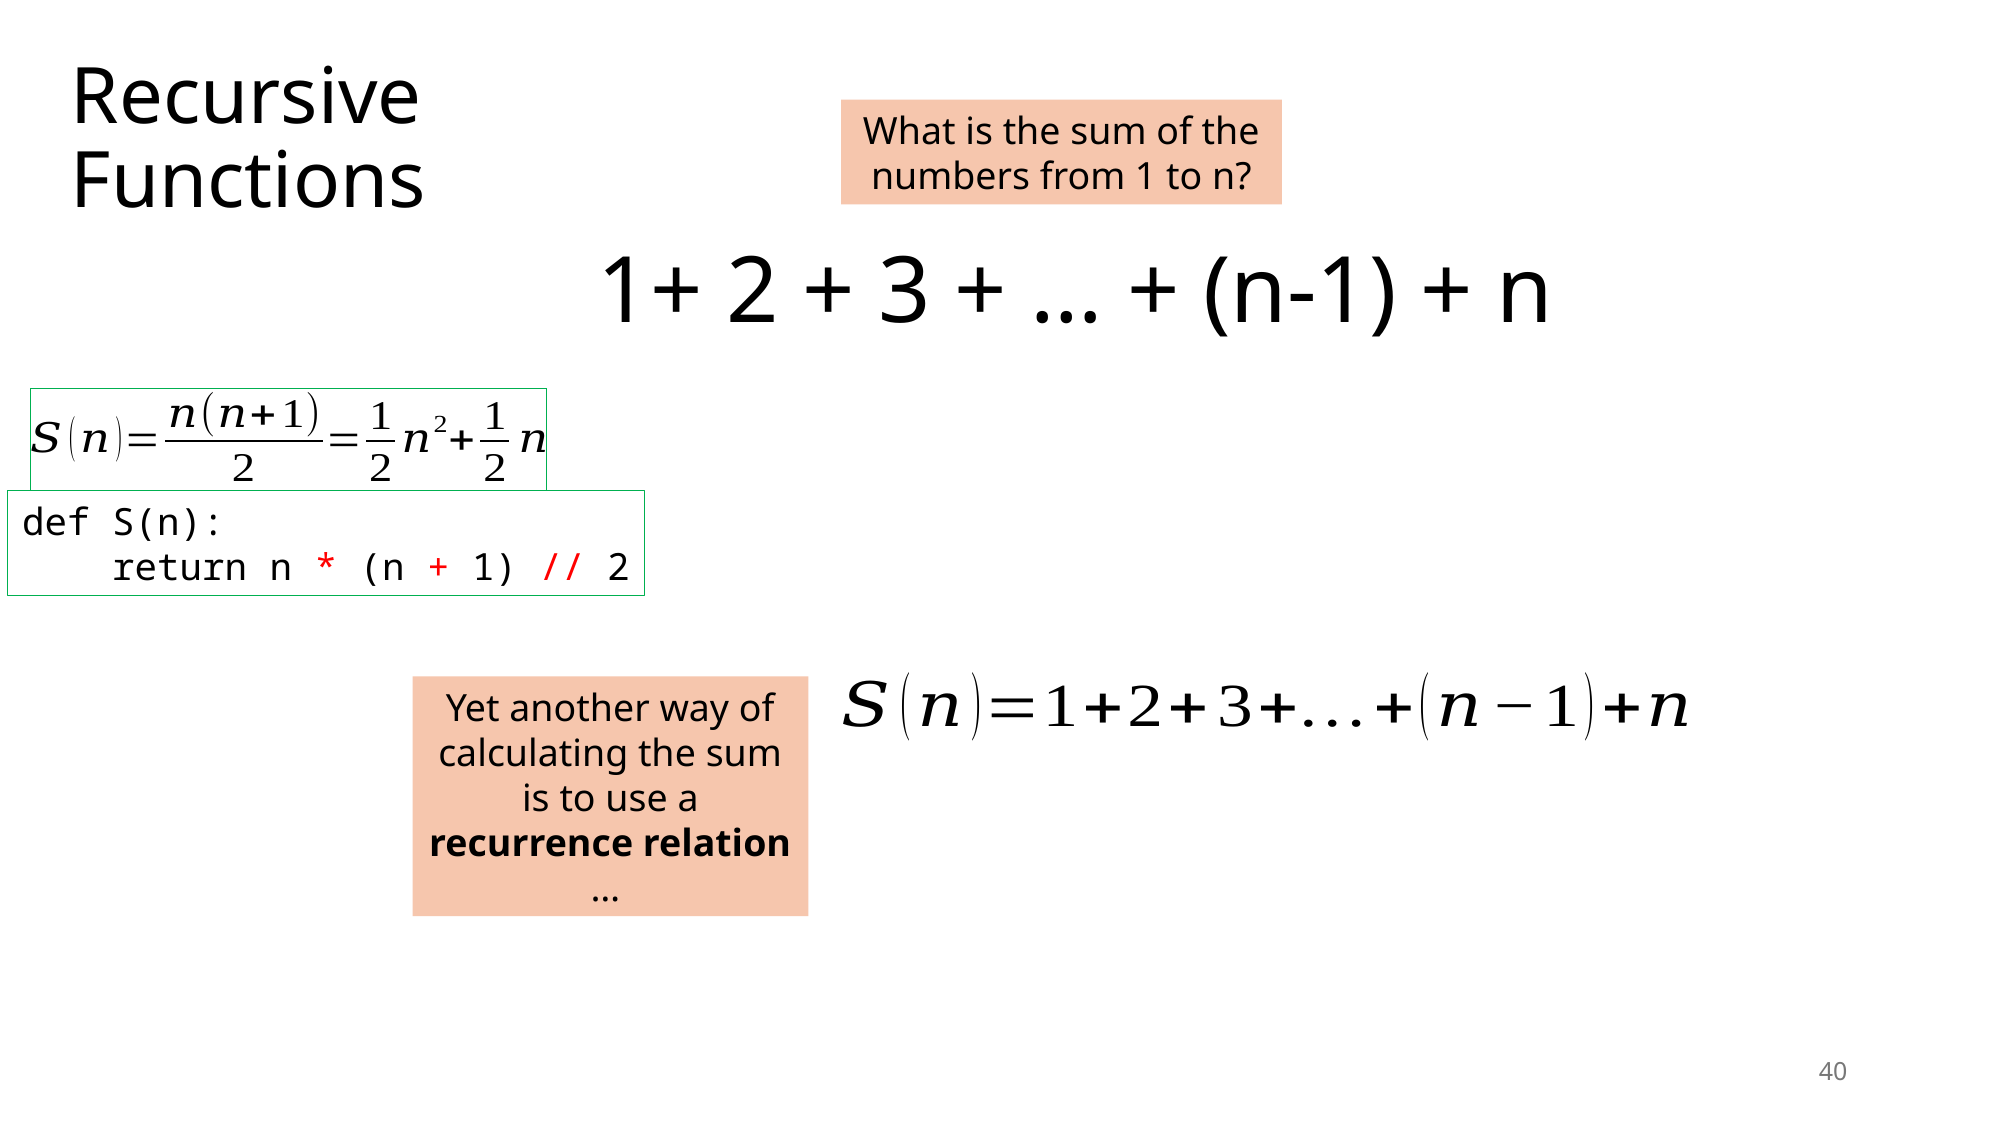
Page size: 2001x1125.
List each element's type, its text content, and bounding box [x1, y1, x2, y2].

text_box def S(n): return n * (n + 1) // 2 [7, 490, 645, 595]
text_box Yet another way of calculating the sum is to use a recurrence relation … [412, 676, 809, 917]
text_box What is the sum of the numbers from 1 to n? [841, 99, 1282, 205]
text_box 1+ 2 + 3 + … + (n-1) + n [582, 223, 1570, 349]
title Recursive Functions [55, 31, 462, 249]
slide_number 40 [1412, 1042, 1863, 1103]
